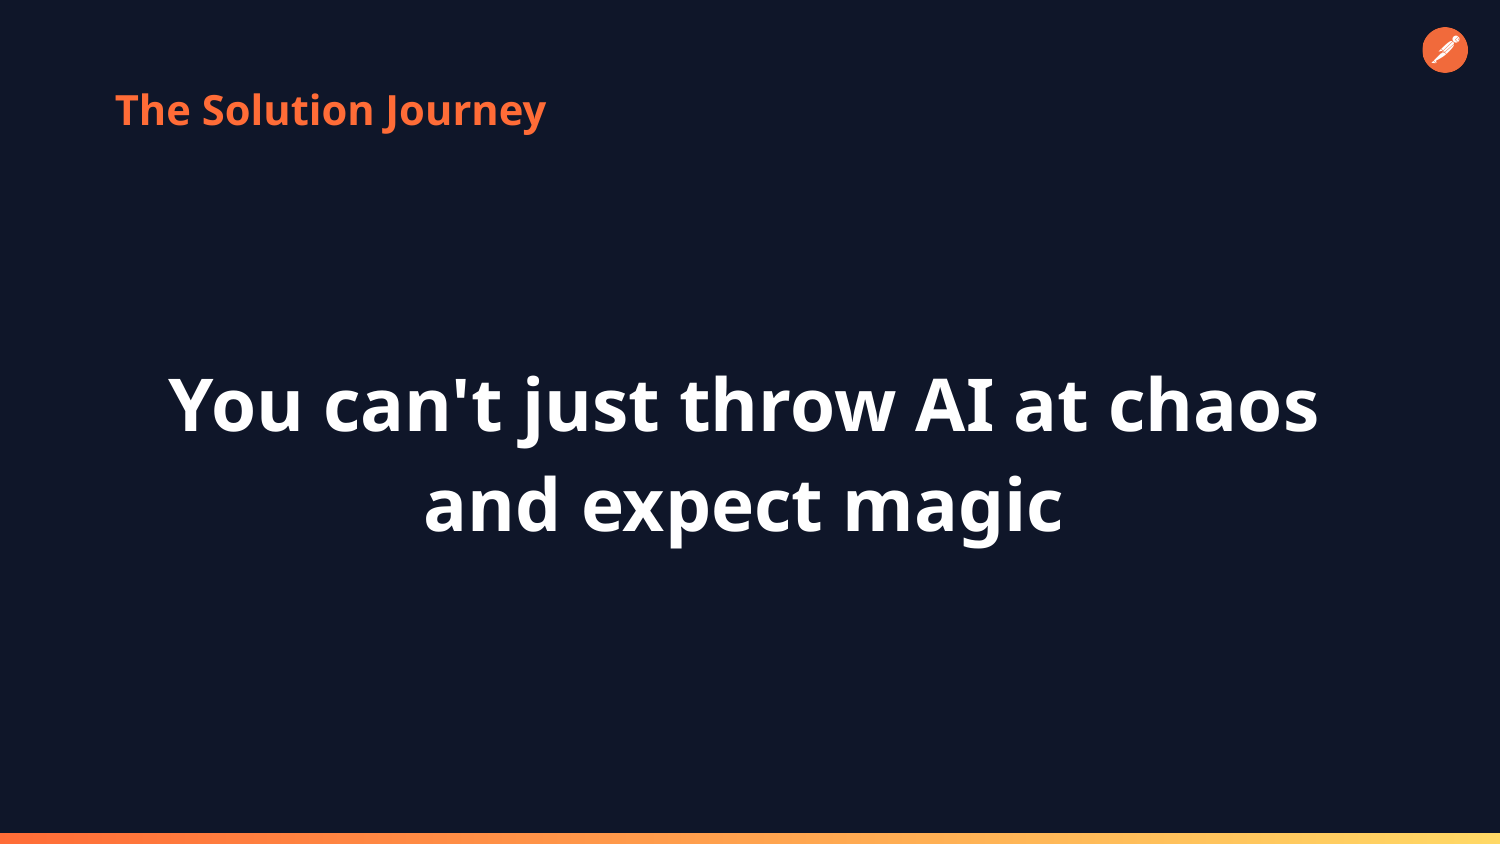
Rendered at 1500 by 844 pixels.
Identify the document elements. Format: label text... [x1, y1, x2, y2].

list You can't just throw AI at chaos and expect magic [99, 330, 1389, 572]
picture [1422, 27, 1472, 73]
title The Solution Journey [99, 68, 1053, 163]
